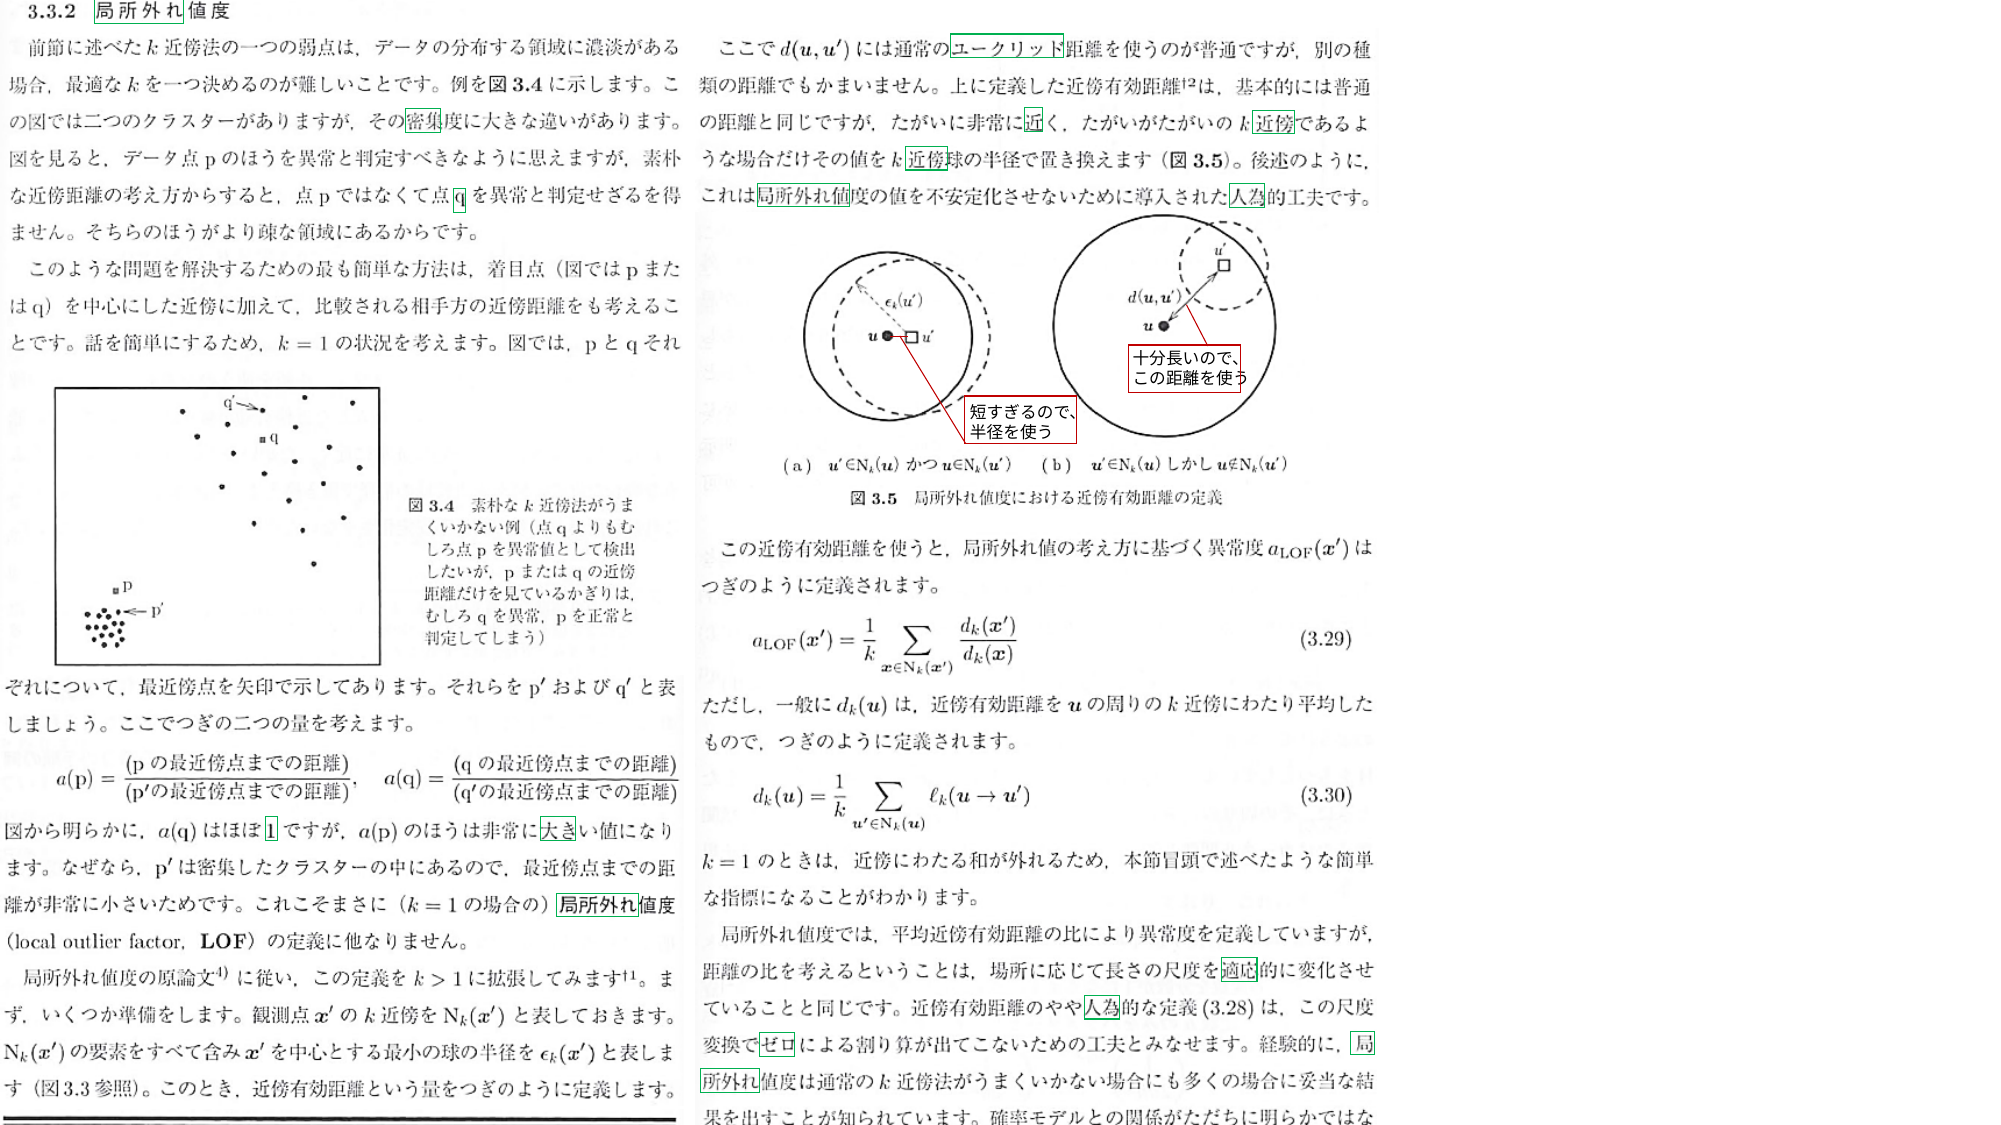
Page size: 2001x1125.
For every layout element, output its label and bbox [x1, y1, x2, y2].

text_box [899, 335, 966, 444]
text_box [1186, 304, 1208, 346]
picture [0, 0, 684, 1106]
picture [694, 28, 1379, 1125]
picture [0, 1109, 684, 1125]
